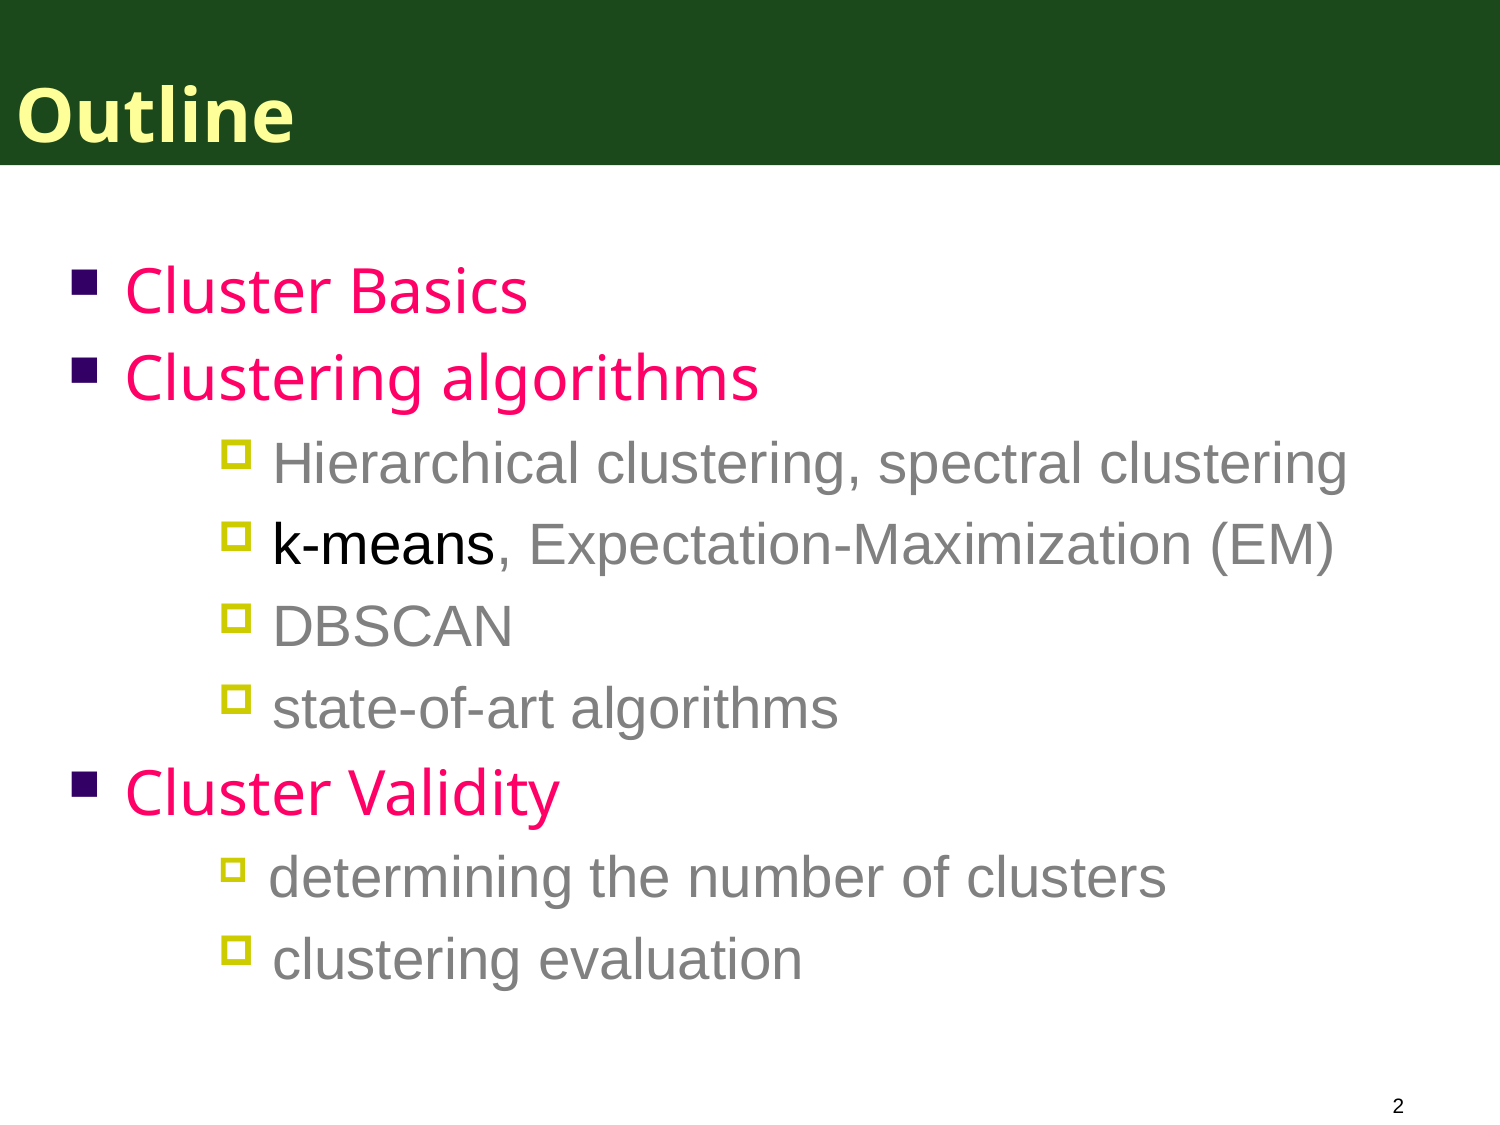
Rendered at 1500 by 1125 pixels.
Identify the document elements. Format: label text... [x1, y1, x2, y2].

title Outline [0, 0, 1500, 166]
list Cluster Basics Clustering algorithms Hierarchical clustering, spectral clustering k-means, Expectation-Maximization (EM) DBSCAN state-of-art algorithms Cluster Validity determining the number of clusters clustering evaluation [53, 243, 1471, 988]
slide_number 2 [1068, 1085, 1420, 1125]
